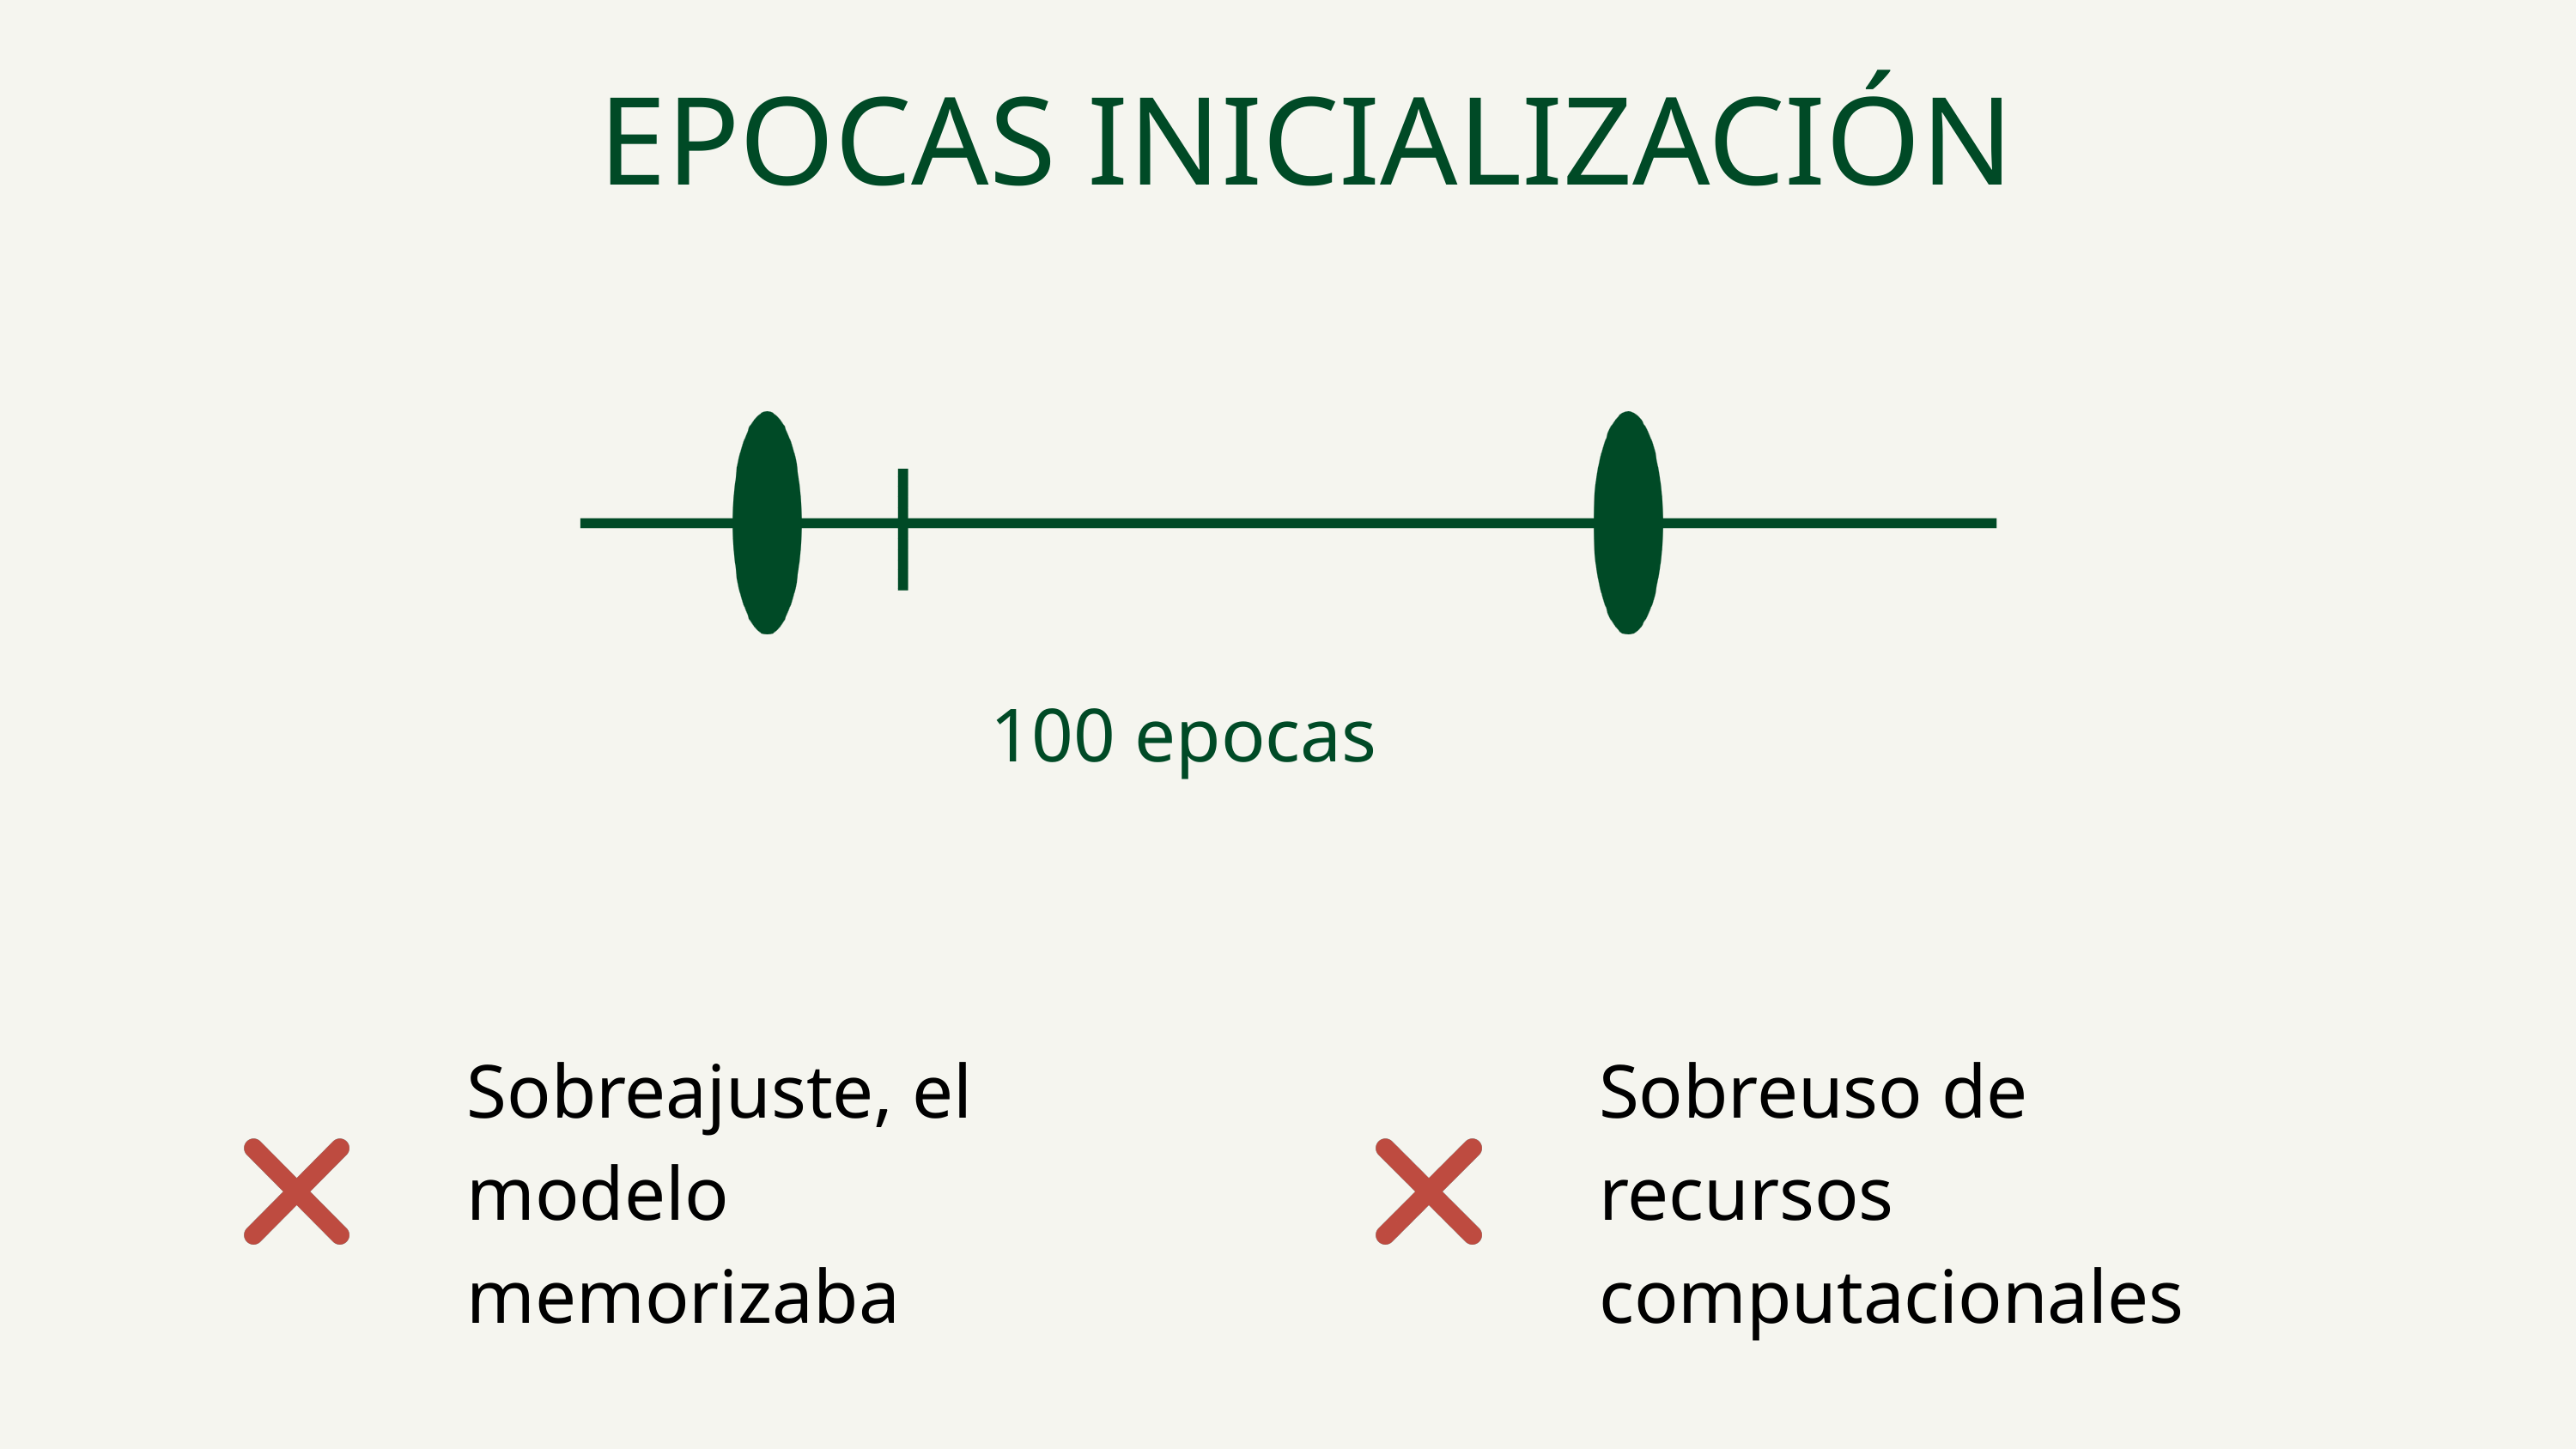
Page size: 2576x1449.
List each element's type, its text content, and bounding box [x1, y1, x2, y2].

text_box EPOCAS INICIALIZACIÓN [37, 39, 2576, 209]
text_box 100 epocas [990, 674, 1586, 777]
text_box [243, 1137, 350, 1245]
text_box Sobreuso de recursos computacionales [1599, 1029, 2281, 1338]
text_box Sobreajuste, el modelo memorizaba [466, 1029, 1063, 1338]
text_box [577, 411, 1999, 634]
text_box [1375, 1137, 1483, 1245]
